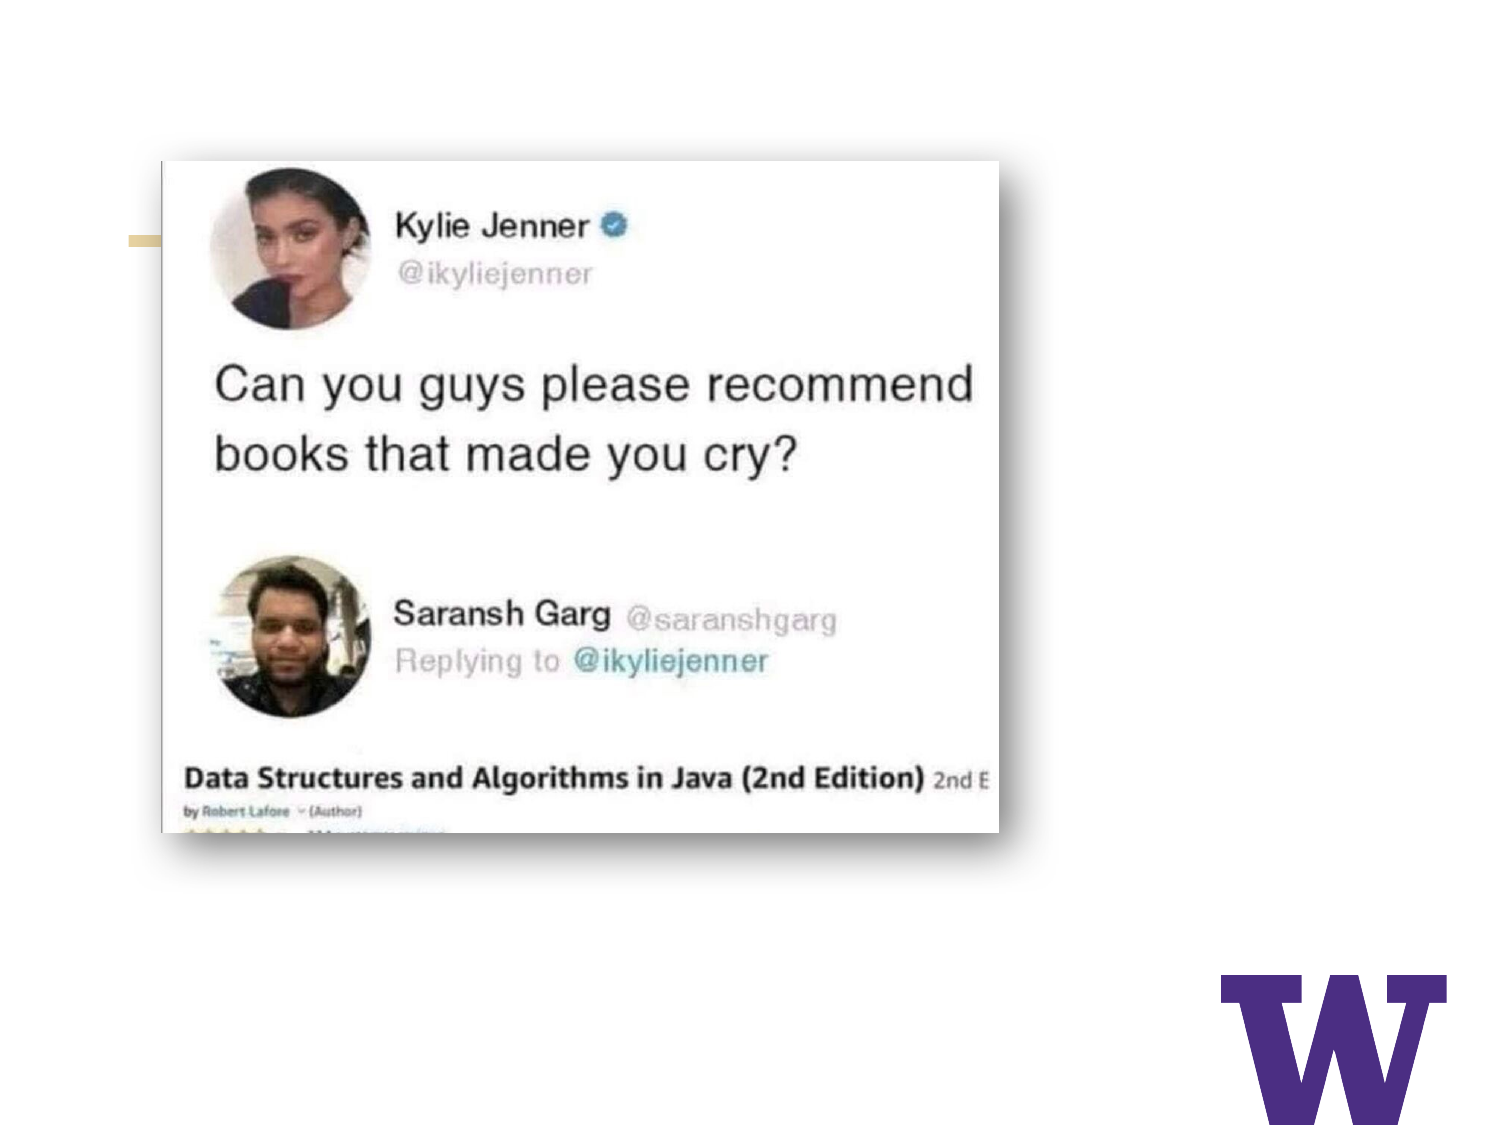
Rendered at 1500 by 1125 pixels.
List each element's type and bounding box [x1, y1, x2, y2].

picture [128, 161, 999, 834]
picture [1221, 975, 1447, 1125]
